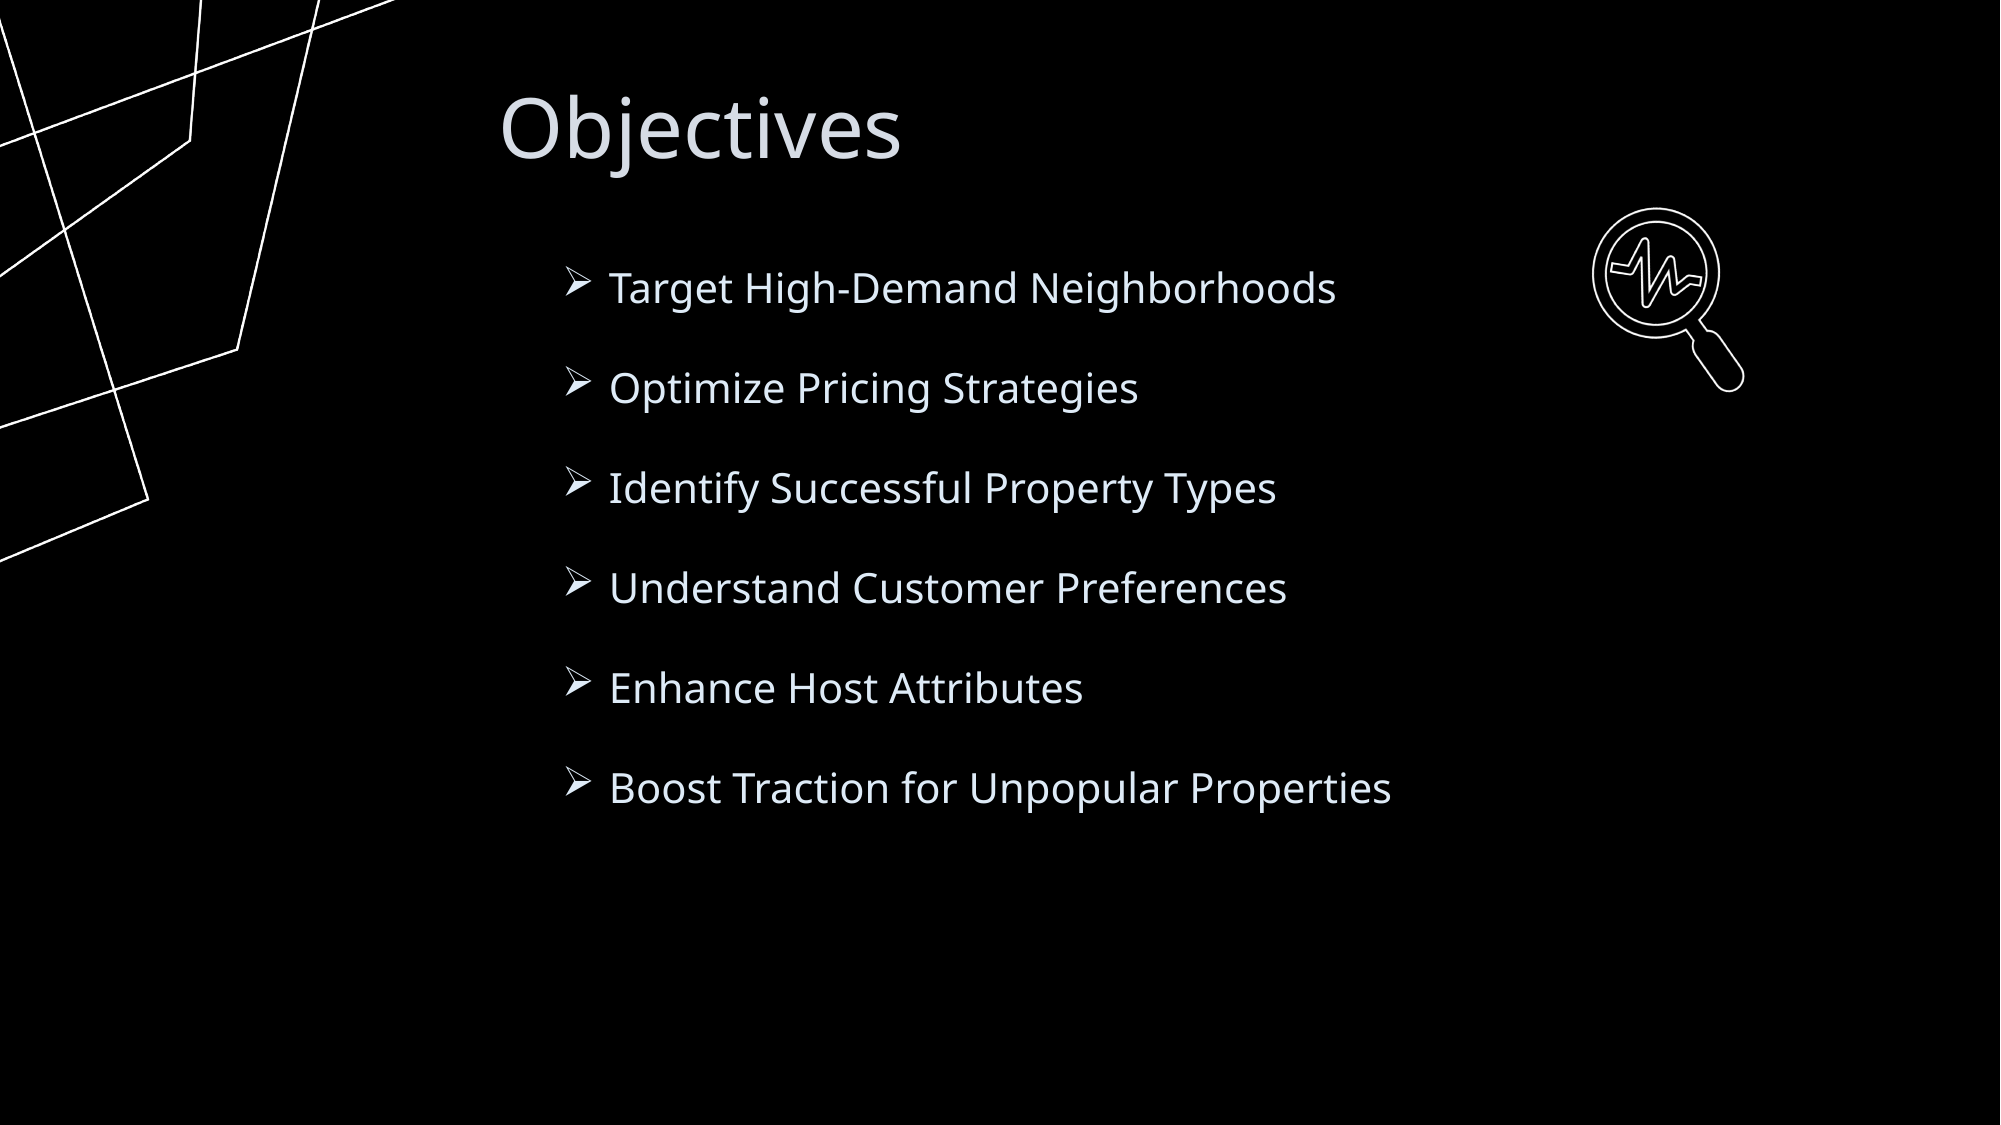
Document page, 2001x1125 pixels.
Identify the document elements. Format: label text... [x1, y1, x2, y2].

picture [0, 0, 696, 620]
text_box Target High-Demand Neighborhoods Optimize Pricing Strategies Identify Successful Property Types Understand Customer Preferences Enhance Host Attributes Boost Traction for Unpopular Properties [547, 204, 1885, 870]
picture [1559, 180, 1788, 413]
text_box Objectives [483, 67, 934, 228]
